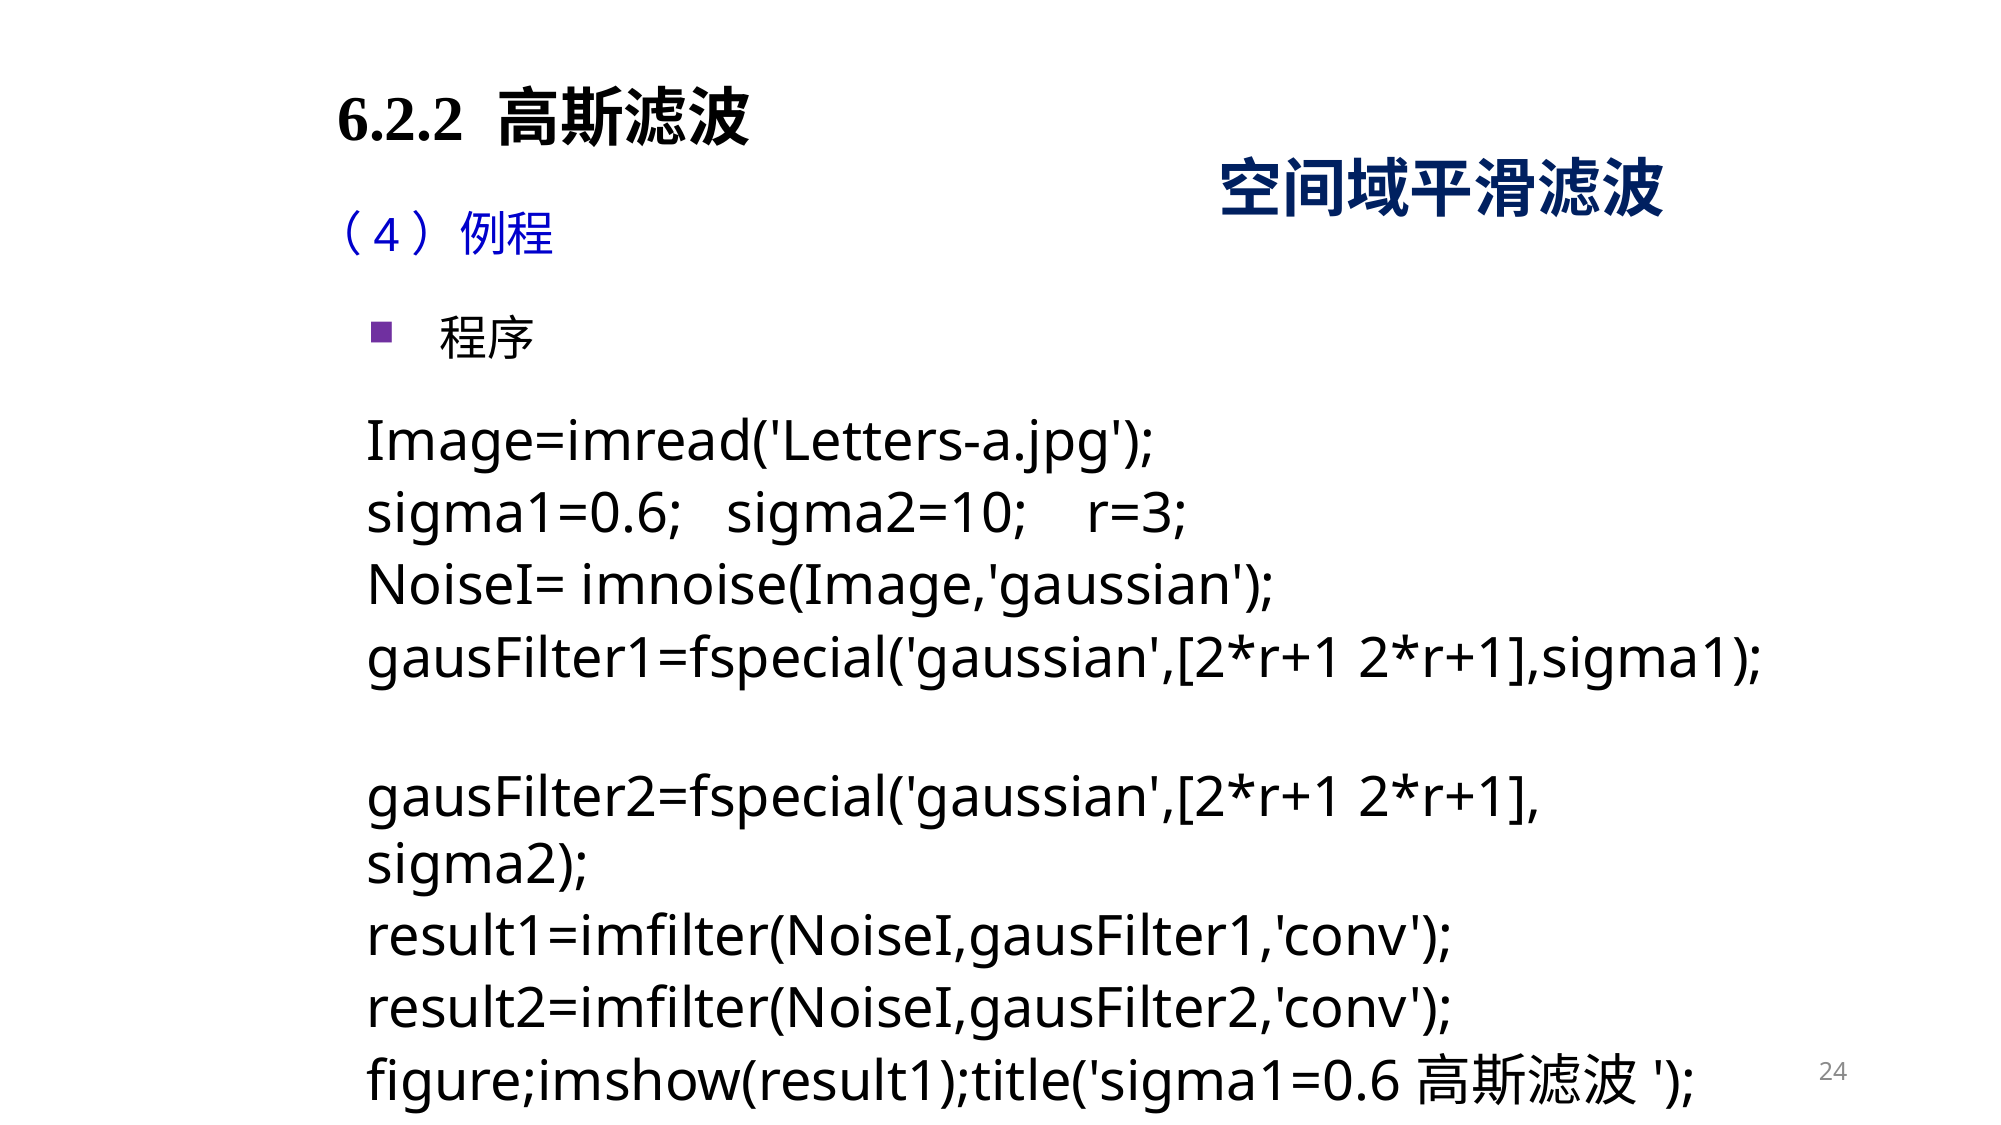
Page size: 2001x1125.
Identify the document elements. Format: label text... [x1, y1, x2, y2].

text_box （4）例程 [299, 196, 1595, 269]
text_box 空间域平滑滤波 [1218, 153, 1700, 219]
text_box Image=imread('Letters-a.jpg'); sigma1=0.6; sigma2=10; r=3; NoiseI= imnoise(Image,'gaussian'); gausFilter1=fspecial('gaussian',[2*r+1 2*r+1],sigma1); gausFilter2=fspecial('gaussian',[2*r+1 2*r+1], sigma2); result1=imfilter(NoiseI,gausFilter1,'conv'); result2=imfilter(NoiseI,gausFilter2,'conv'); figure;imshow(result1);title('sigma1=0.6高斯滤波'); figure;imshow(result2);title('sigma2=10高斯滤波'); [352, 397, 1781, 1125]
slide_number 24 [1781, 1042, 1863, 1103]
text_box 程序 [353, 300, 551, 373]
text_box 6.2.2 高斯滤波 [322, 50, 985, 180]
